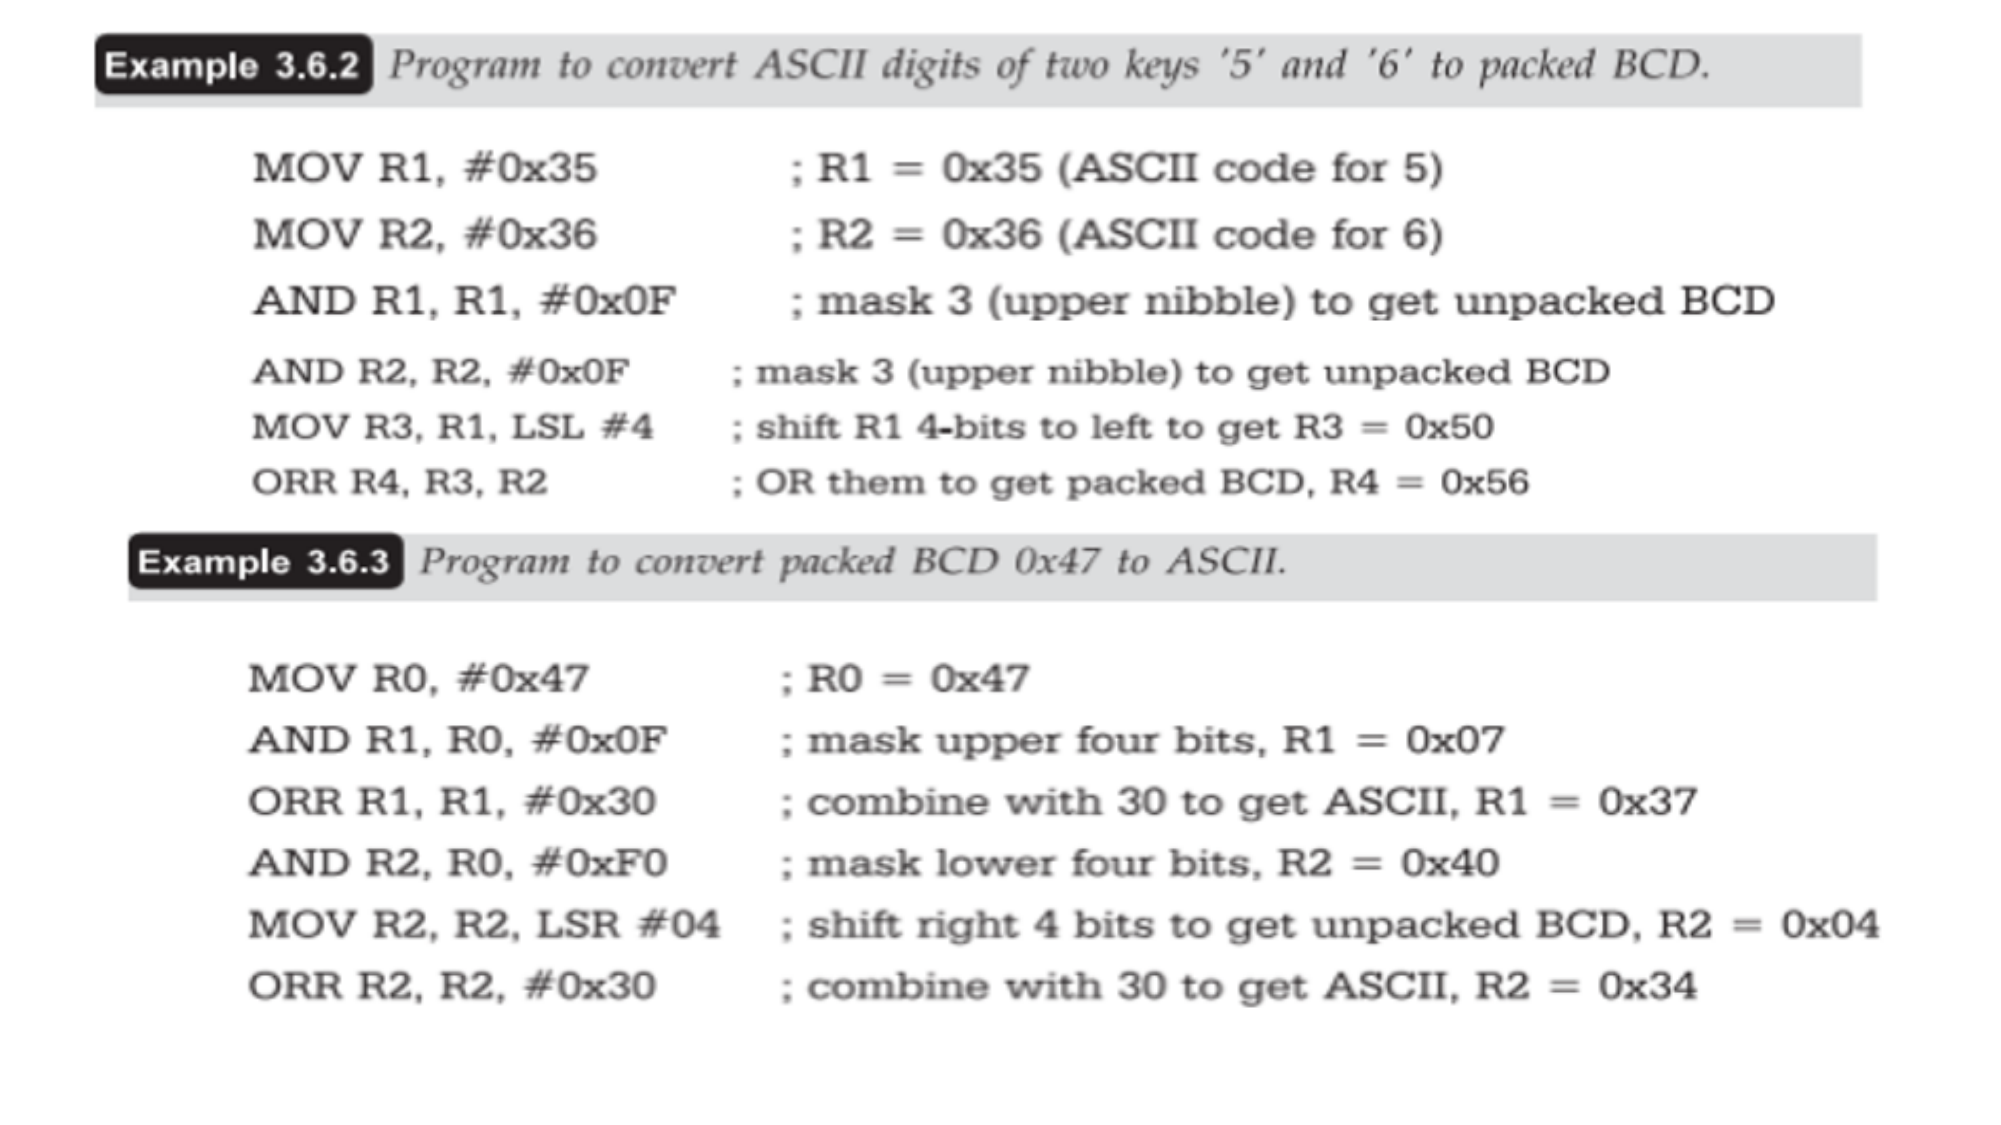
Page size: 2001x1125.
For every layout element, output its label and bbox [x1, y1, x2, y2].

picture [62, 16, 1910, 626]
picture [234, 648, 1943, 1029]
